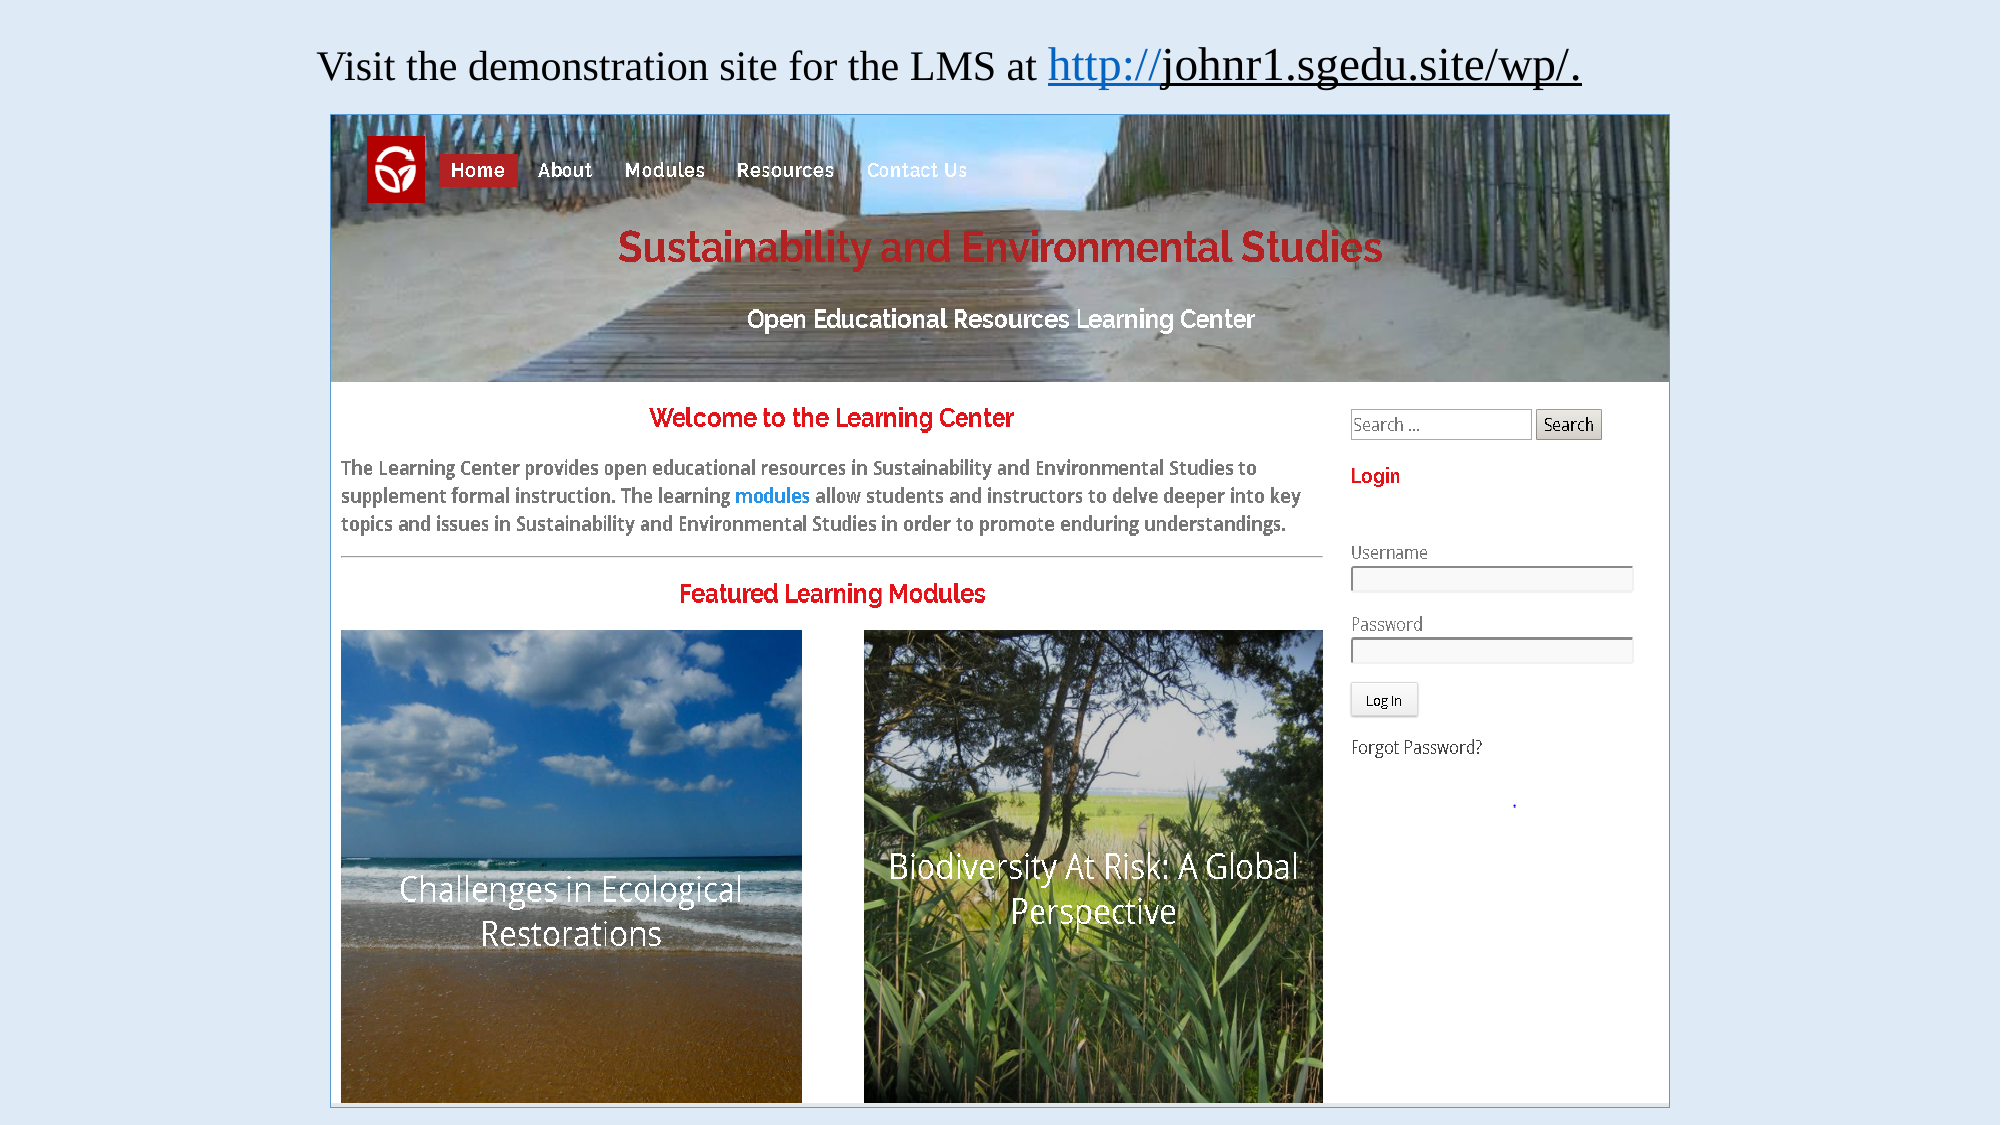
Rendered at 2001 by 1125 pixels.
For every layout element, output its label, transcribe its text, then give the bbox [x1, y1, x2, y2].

title Visit the demonstration site for the LMS at http://johnr1.sgedu.site/wp/. [301, 31, 1747, 150]
picture [330, 114, 1670, 1108]
